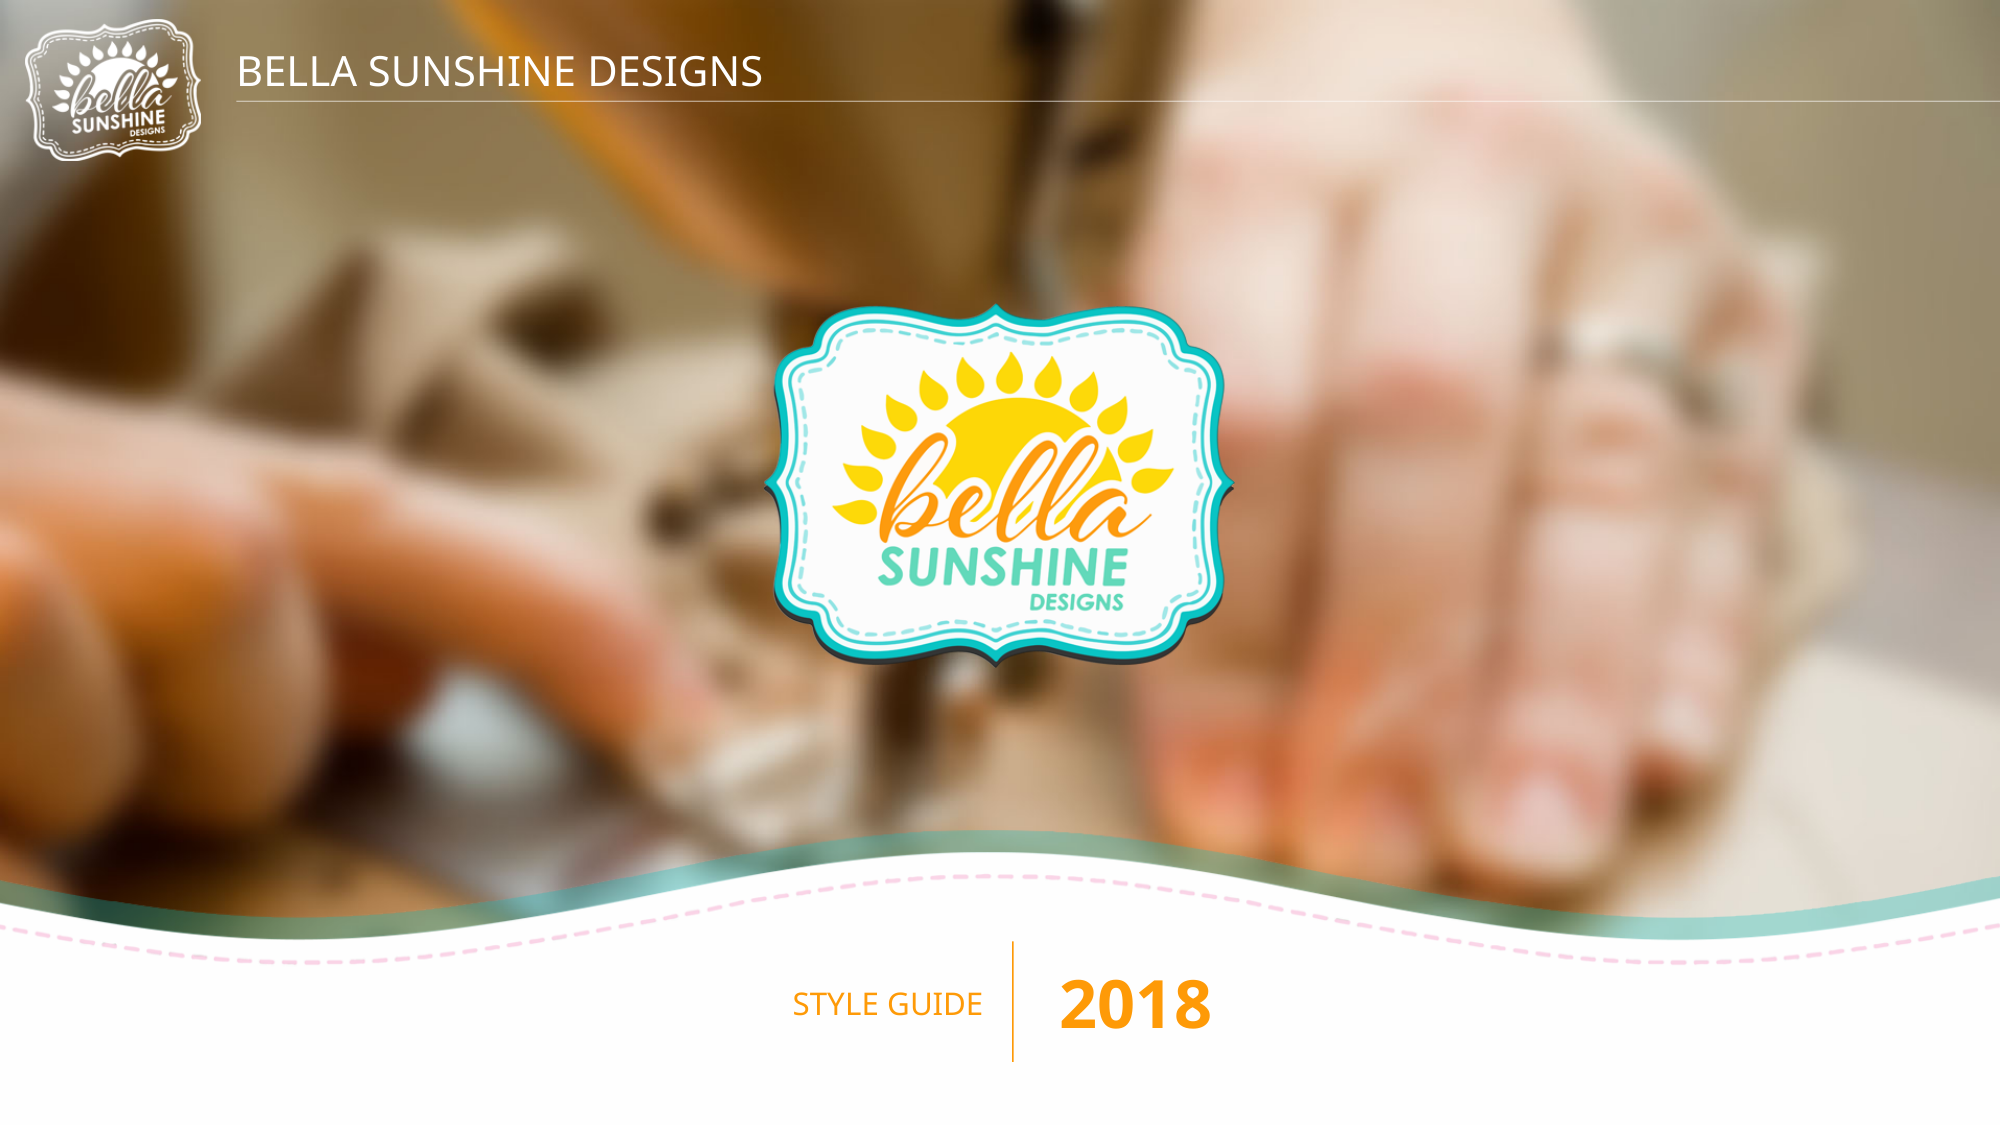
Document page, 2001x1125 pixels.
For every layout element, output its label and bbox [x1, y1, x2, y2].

picture [0, 0, 2000, 1125]
text_box [757, 941, 1228, 1063]
